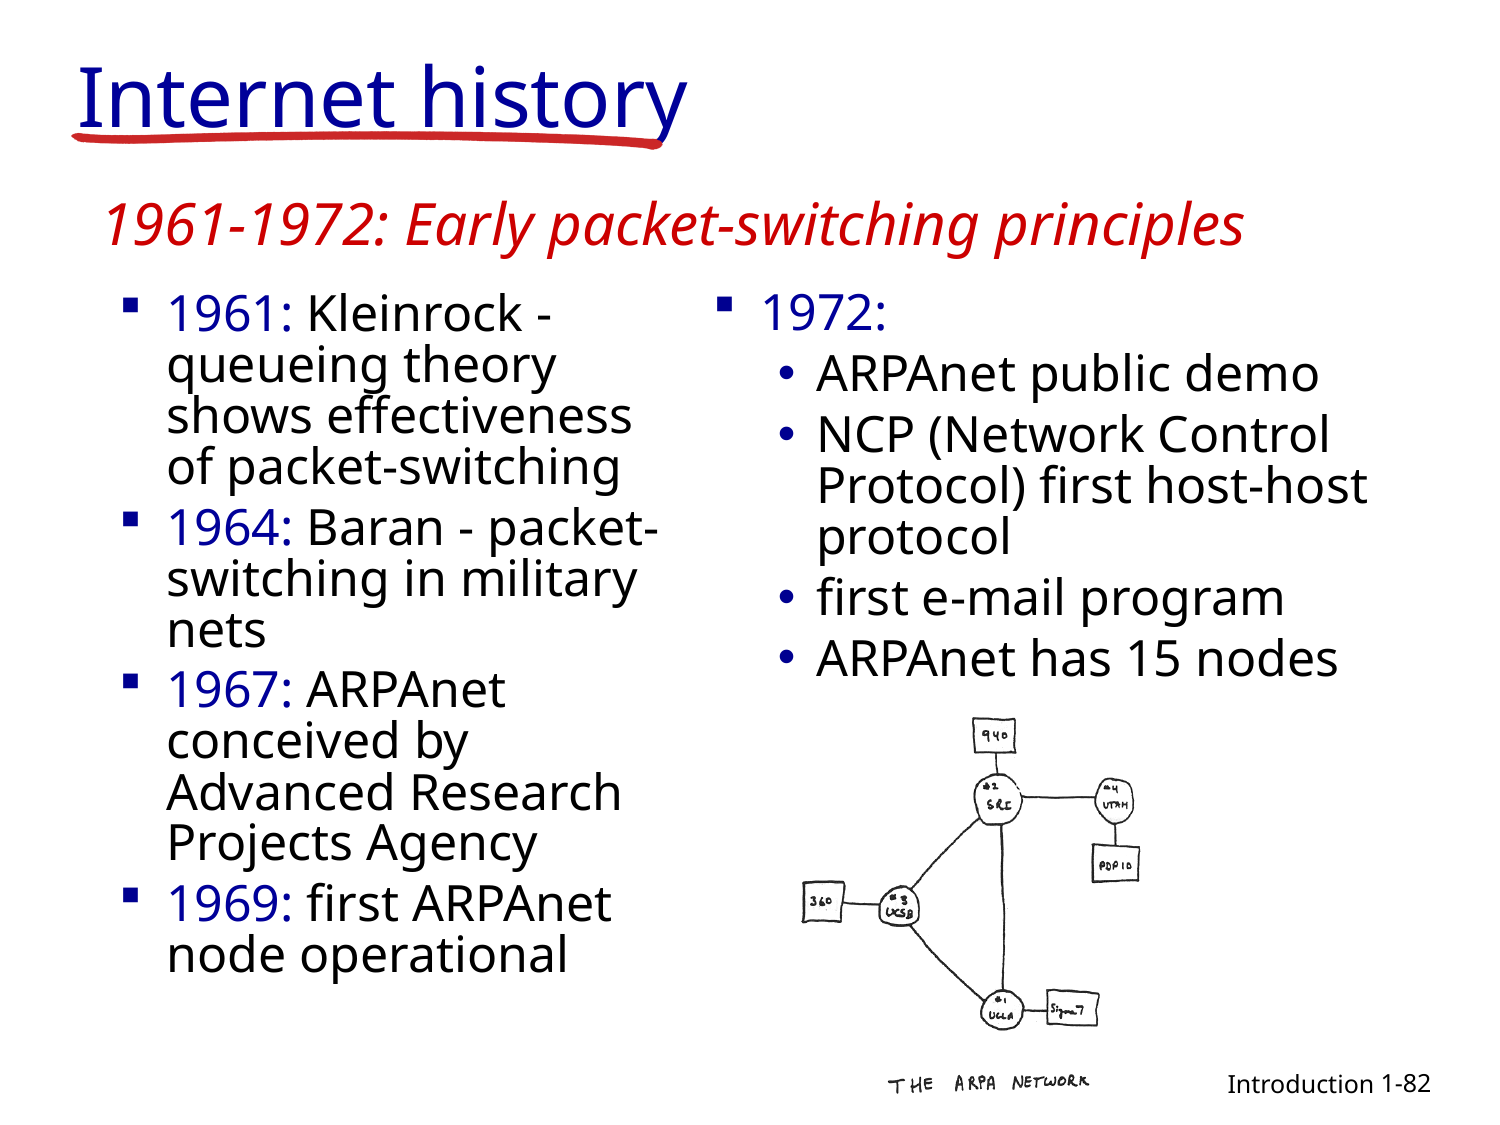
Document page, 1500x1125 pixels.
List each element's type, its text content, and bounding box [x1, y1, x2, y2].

text_box 1961-1972: Early packet-switching principles [85, 168, 1361, 275]
footer Introduction [1187, 1060, 1391, 1109]
picture [737, 692, 1184, 1125]
list 1972: ARPAnet public demo NCP (Network Control Protocol) first host-host protocol first e-mail program ARPAnet has 15 nodes [698, 282, 1484, 754]
list 1961: Kleinrock - queueing theory shows effectiveness of packet-switching 1964: Baran - packet-switching in military nets 1967: ARPAnet conceived by Advanced Research Projects Agency 1969: first ARPAnet node operational [104, 283, 705, 1009]
picture [68, 126, 669, 156]
title Internet history [62, 41, 1337, 148]
slide_number 1-82 [1365, 1059, 1477, 1106]
